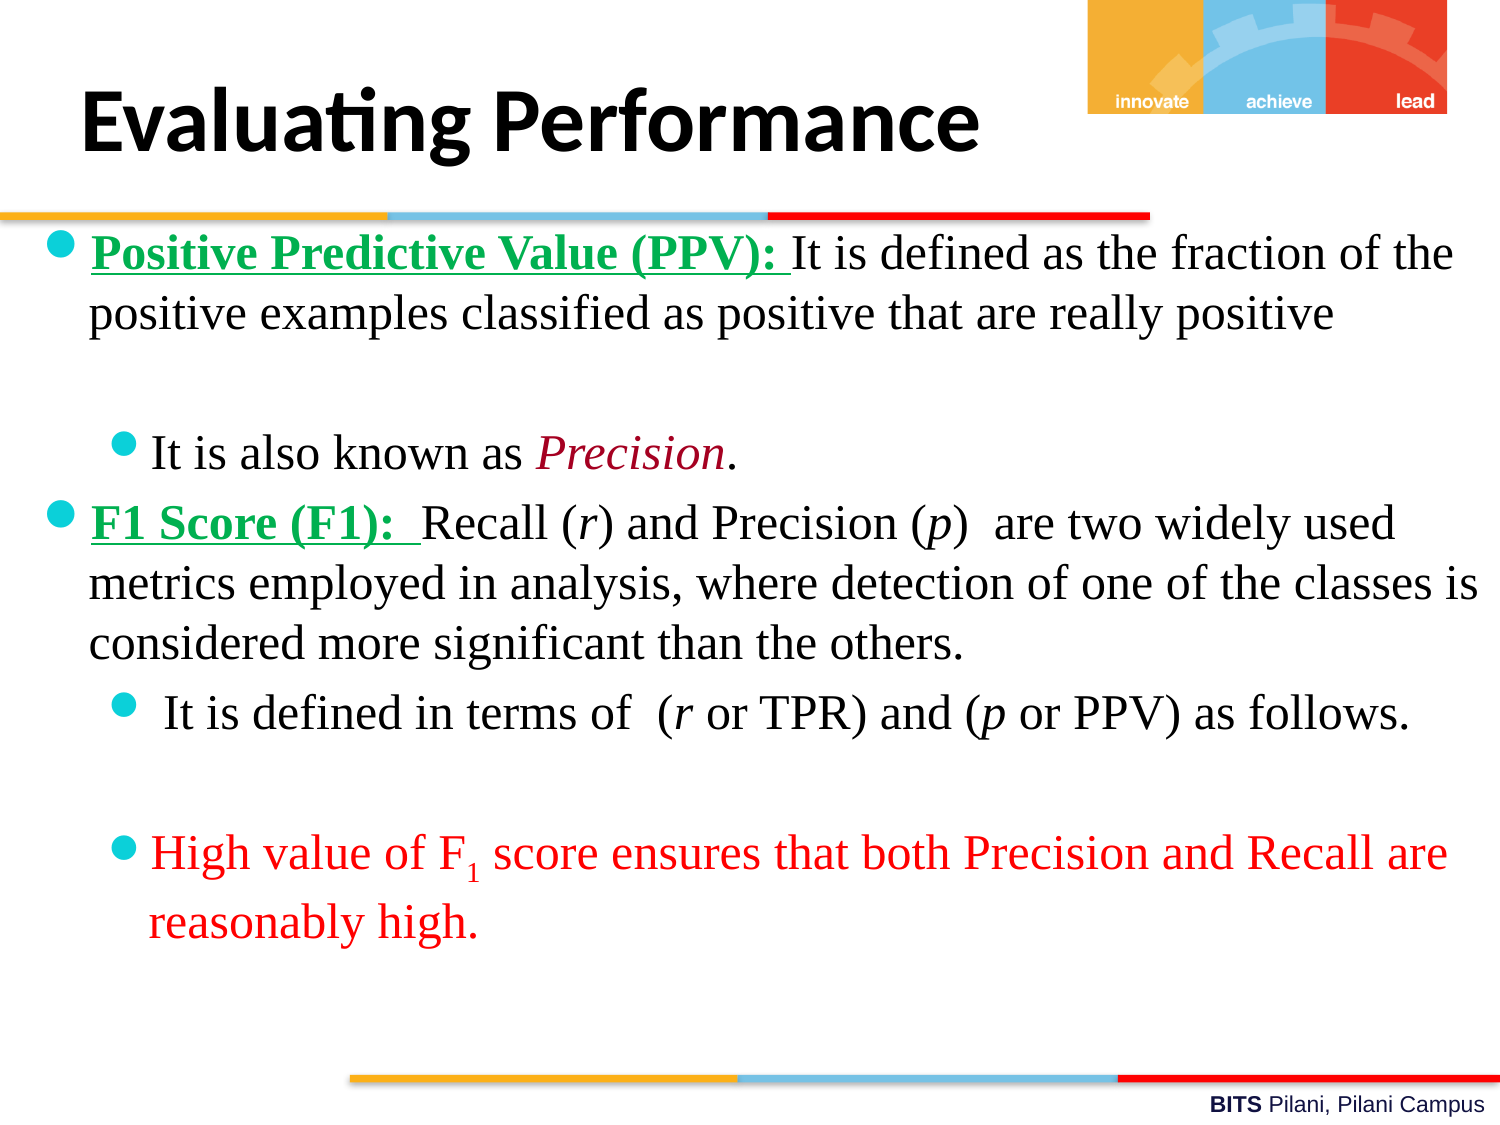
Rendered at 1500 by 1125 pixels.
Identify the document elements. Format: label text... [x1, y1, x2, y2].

picture [1087, 0, 1448, 114]
title Evaluating Performance [64, 45, 1069, 185]
